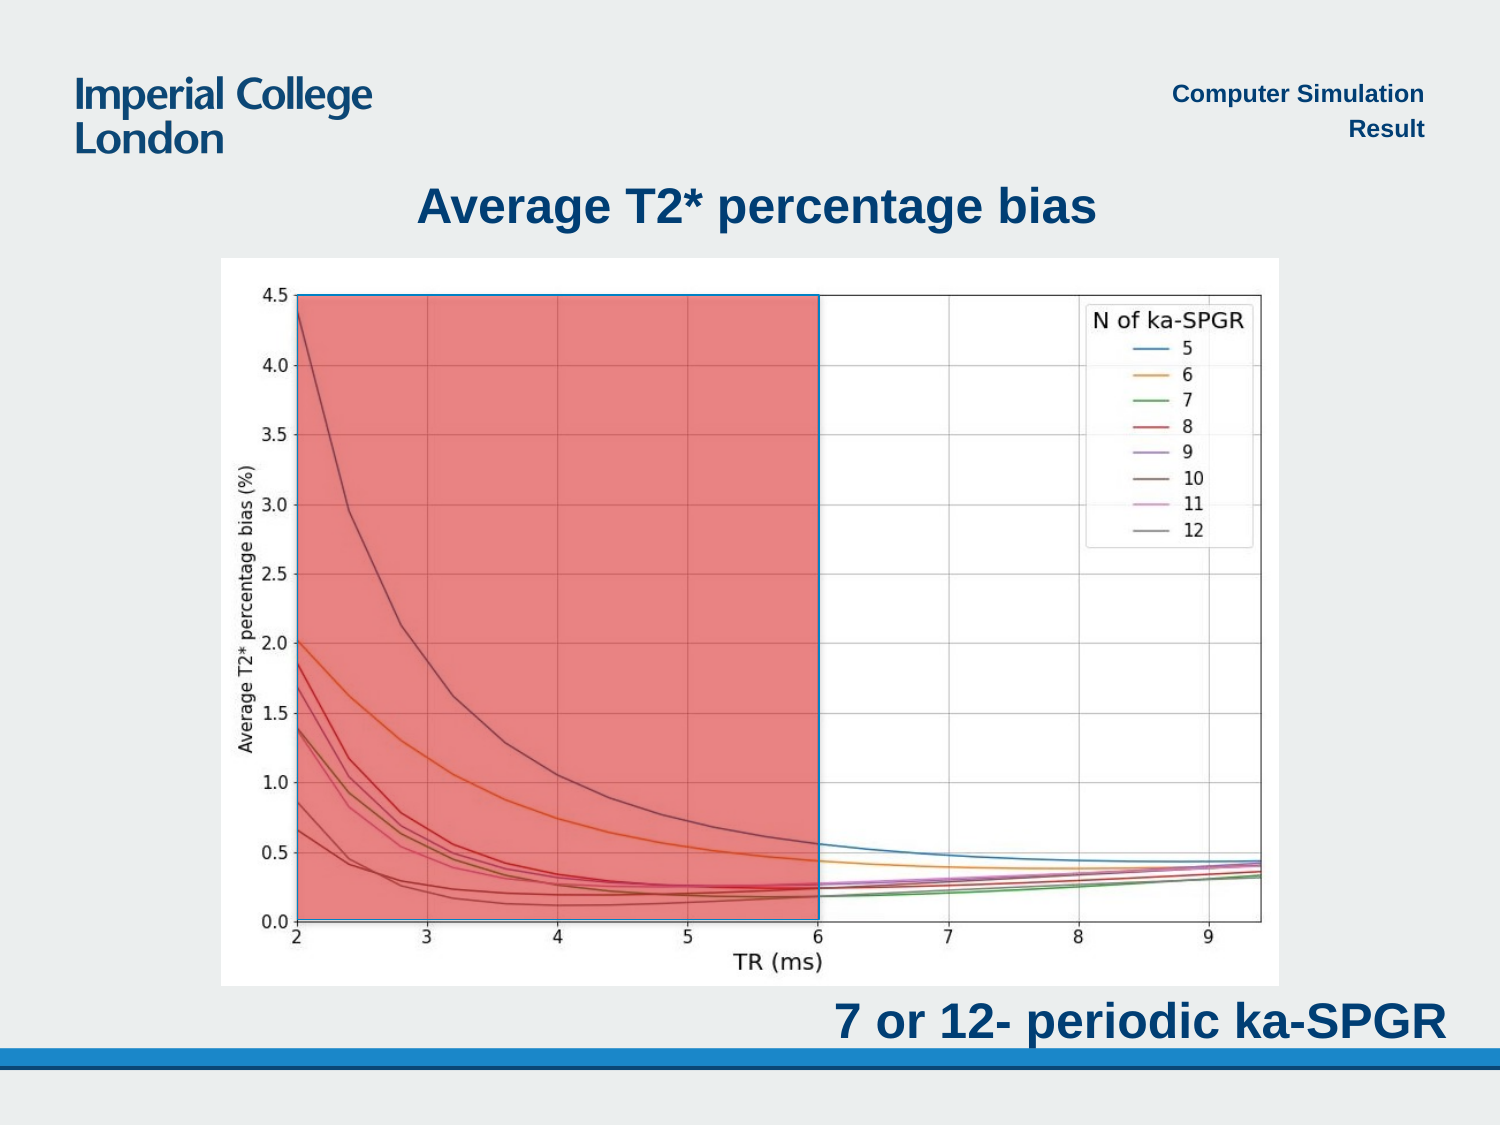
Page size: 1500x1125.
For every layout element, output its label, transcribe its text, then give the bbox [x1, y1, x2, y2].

list Computer Simulation Result [1040, 77, 1425, 129]
text_box Average T2* percentage bias [401, 166, 1138, 236]
picture [0, 0, 1500, 1125]
text_box 7 or 12- periodic ka-SPGR [819, 980, 1500, 1050]
